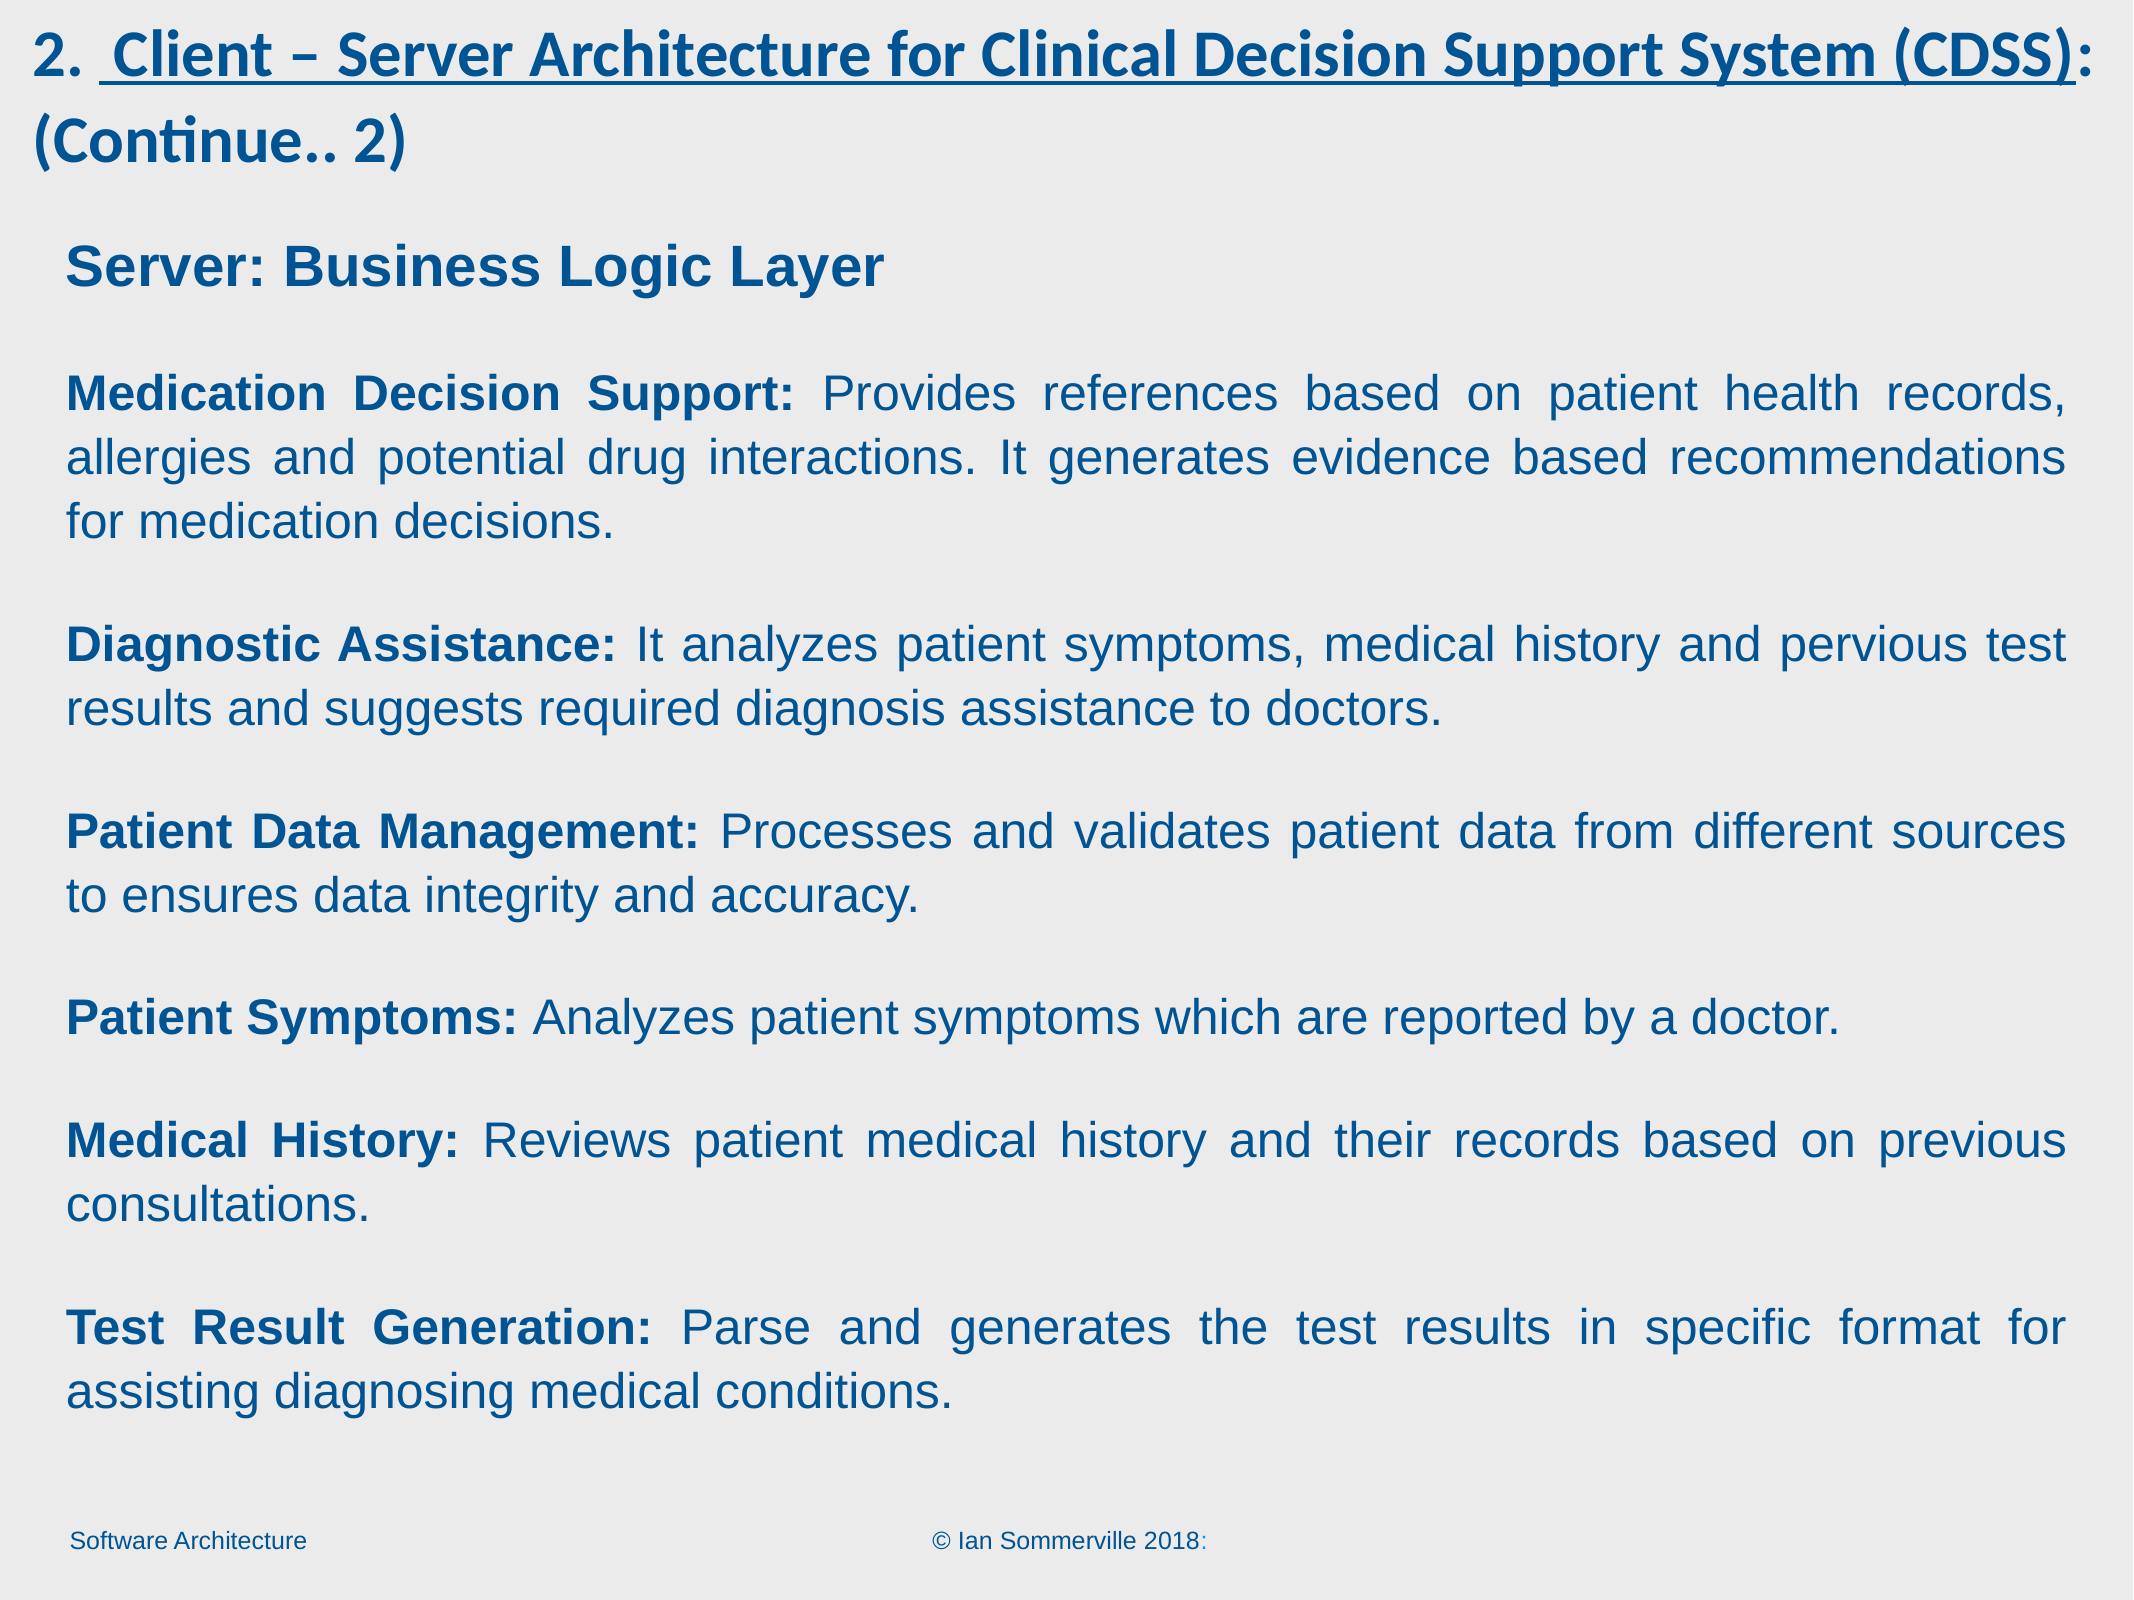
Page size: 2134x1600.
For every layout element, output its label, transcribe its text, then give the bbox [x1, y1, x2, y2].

title 2. Client – Server Architecture for Clinical Decision Support System (CDSS): (Continue.. 2) [23, 0, 2115, 181]
list Server: Business Logic Layer Medication Decision Support: Provides references based on patient health records, allergies and potential drug interactions. It generates evidence based recommendations for medication decisions. Diagnostic Assistance: It analyzes patient symptoms, medical history and pervious test results and suggests required diagnosis assistance to doctors. Patient Data Management: Processes and validates patient data from different sources to ensures data integrity and accuracy. Patient Symptoms: Analyzes patient symptoms which are reported by a doctor. Medical History: Reviews patient medical history and their records based on previous consultations. Test Result Generation: Parse and generates the test results in specific format for assisting diagnosing medical conditions. [56, 214, 2077, 1472]
